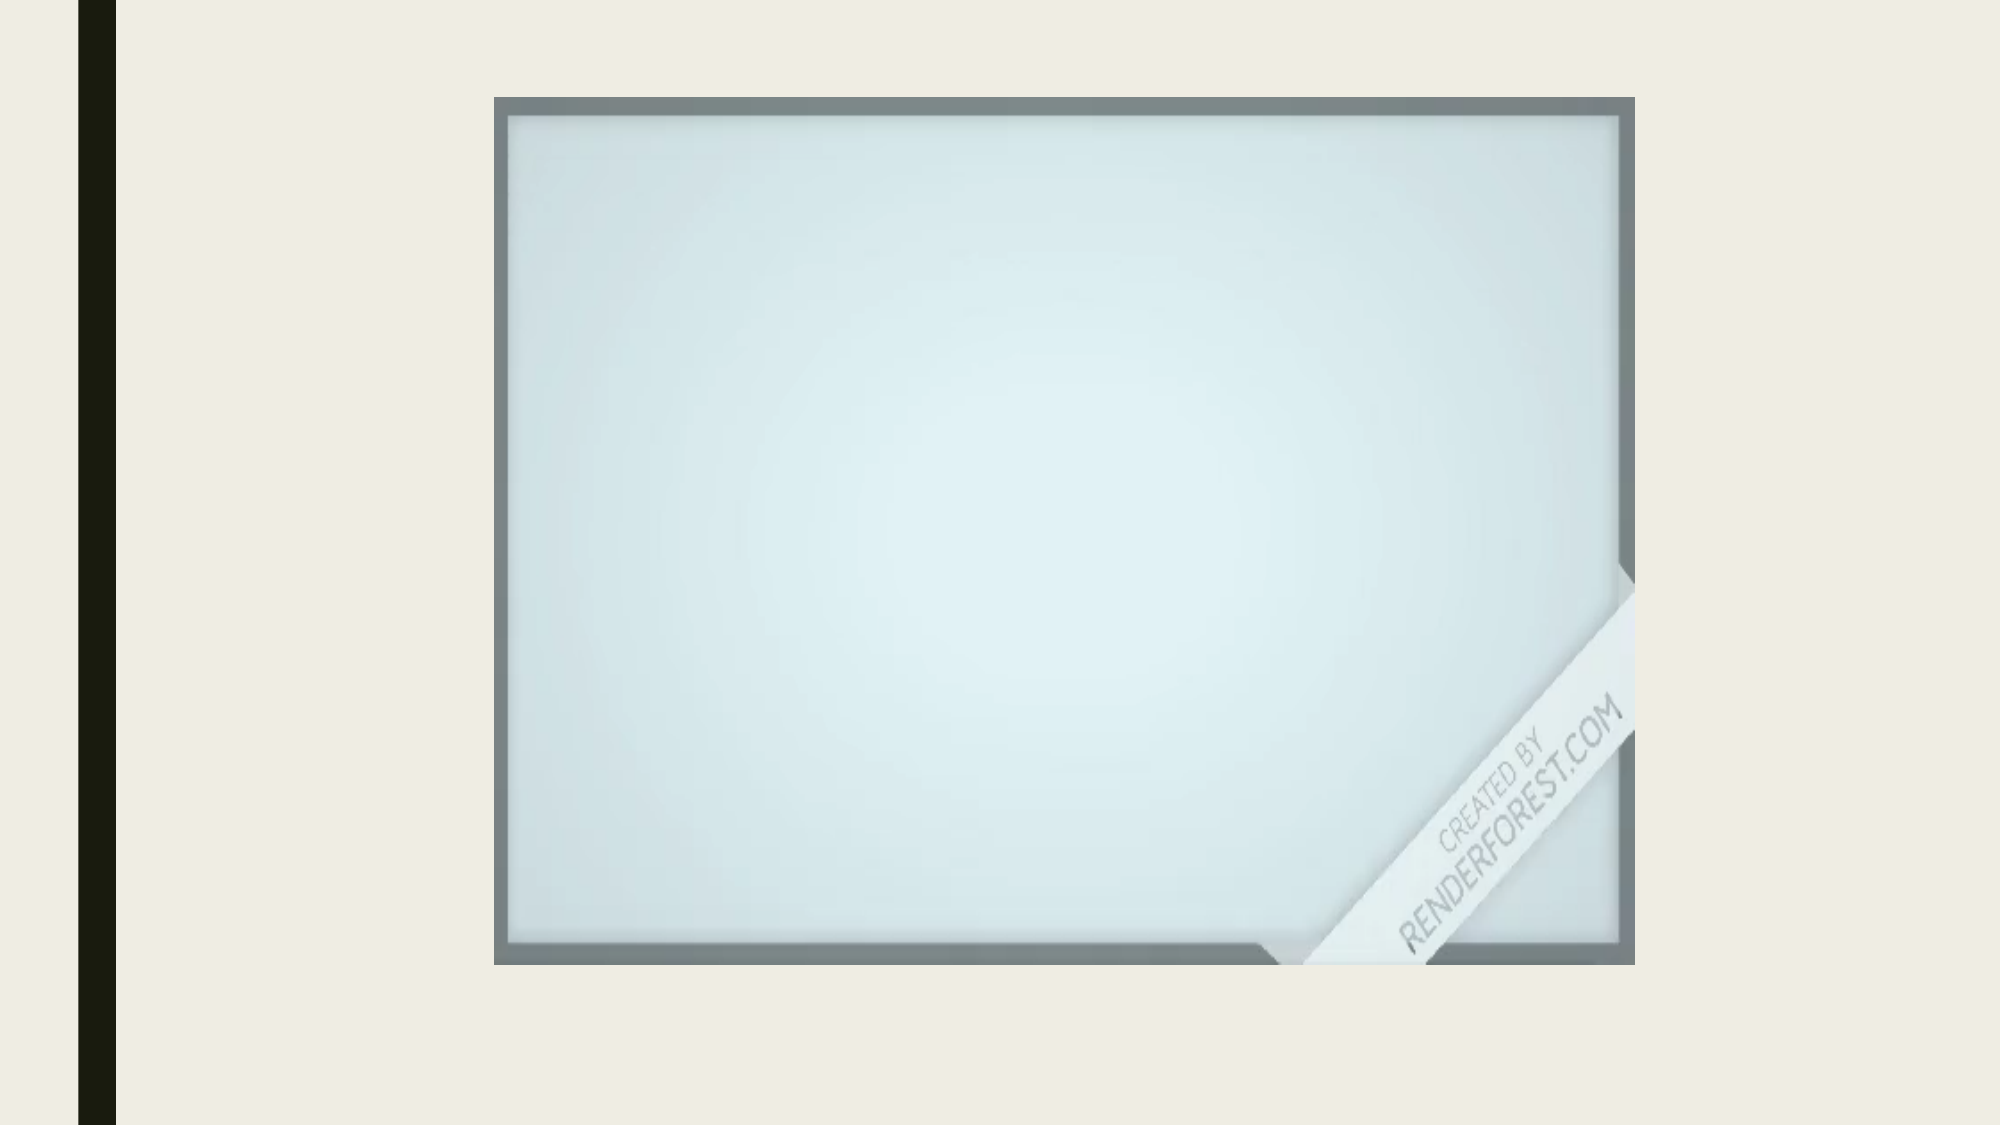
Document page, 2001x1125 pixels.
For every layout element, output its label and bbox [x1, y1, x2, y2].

list [493, 96, 1636, 966]
